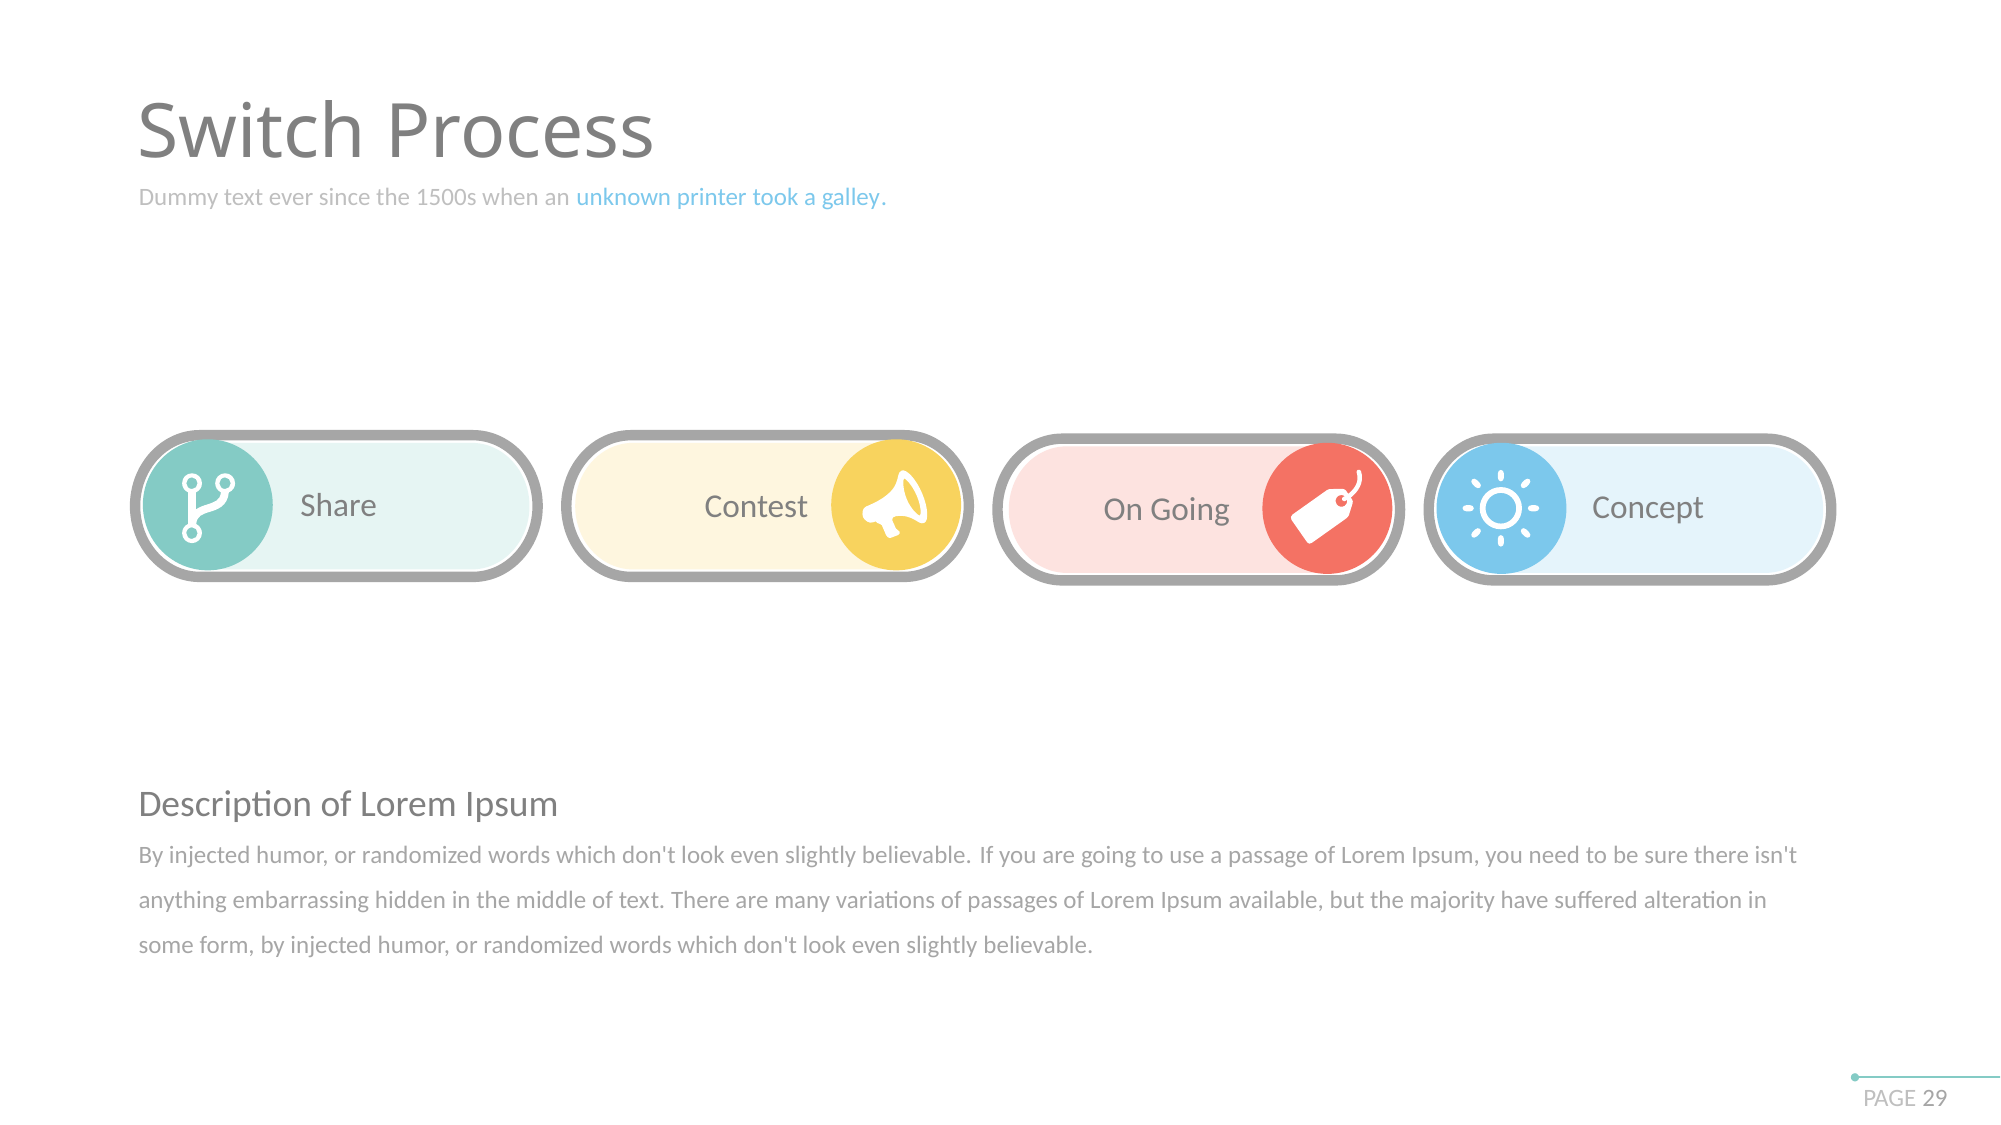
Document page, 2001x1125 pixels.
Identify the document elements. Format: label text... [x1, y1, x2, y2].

text_box Description of Lorem Ipsum By injected humor, or randomized words which don't look even slightly believable. If you are going to use a passage of Lorem Ipsum, you need to be sure there isn't anything embarrassing hidden in the middle of text. There are many variations of passages of Lorem Ipsum available, but the majority have suffered alteration in some form, by injected humor, or randomized words which don't look even slightly believable. [123, 748, 1849, 965]
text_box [831, 439, 962, 571]
text_box Dummy text ever since the 1500s when an unknown printer took a galley. [123, 173, 997, 245]
text_box PAGE 29 [1848, 1073, 2000, 1125]
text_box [1436, 442, 1567, 574]
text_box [566, 435, 969, 577]
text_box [142, 439, 273, 571]
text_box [997, 438, 1401, 581]
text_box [1262, 442, 1393, 574]
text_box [135, 435, 538, 577]
text_box Switch Process [122, 74, 1166, 174]
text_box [1428, 438, 1832, 581]
